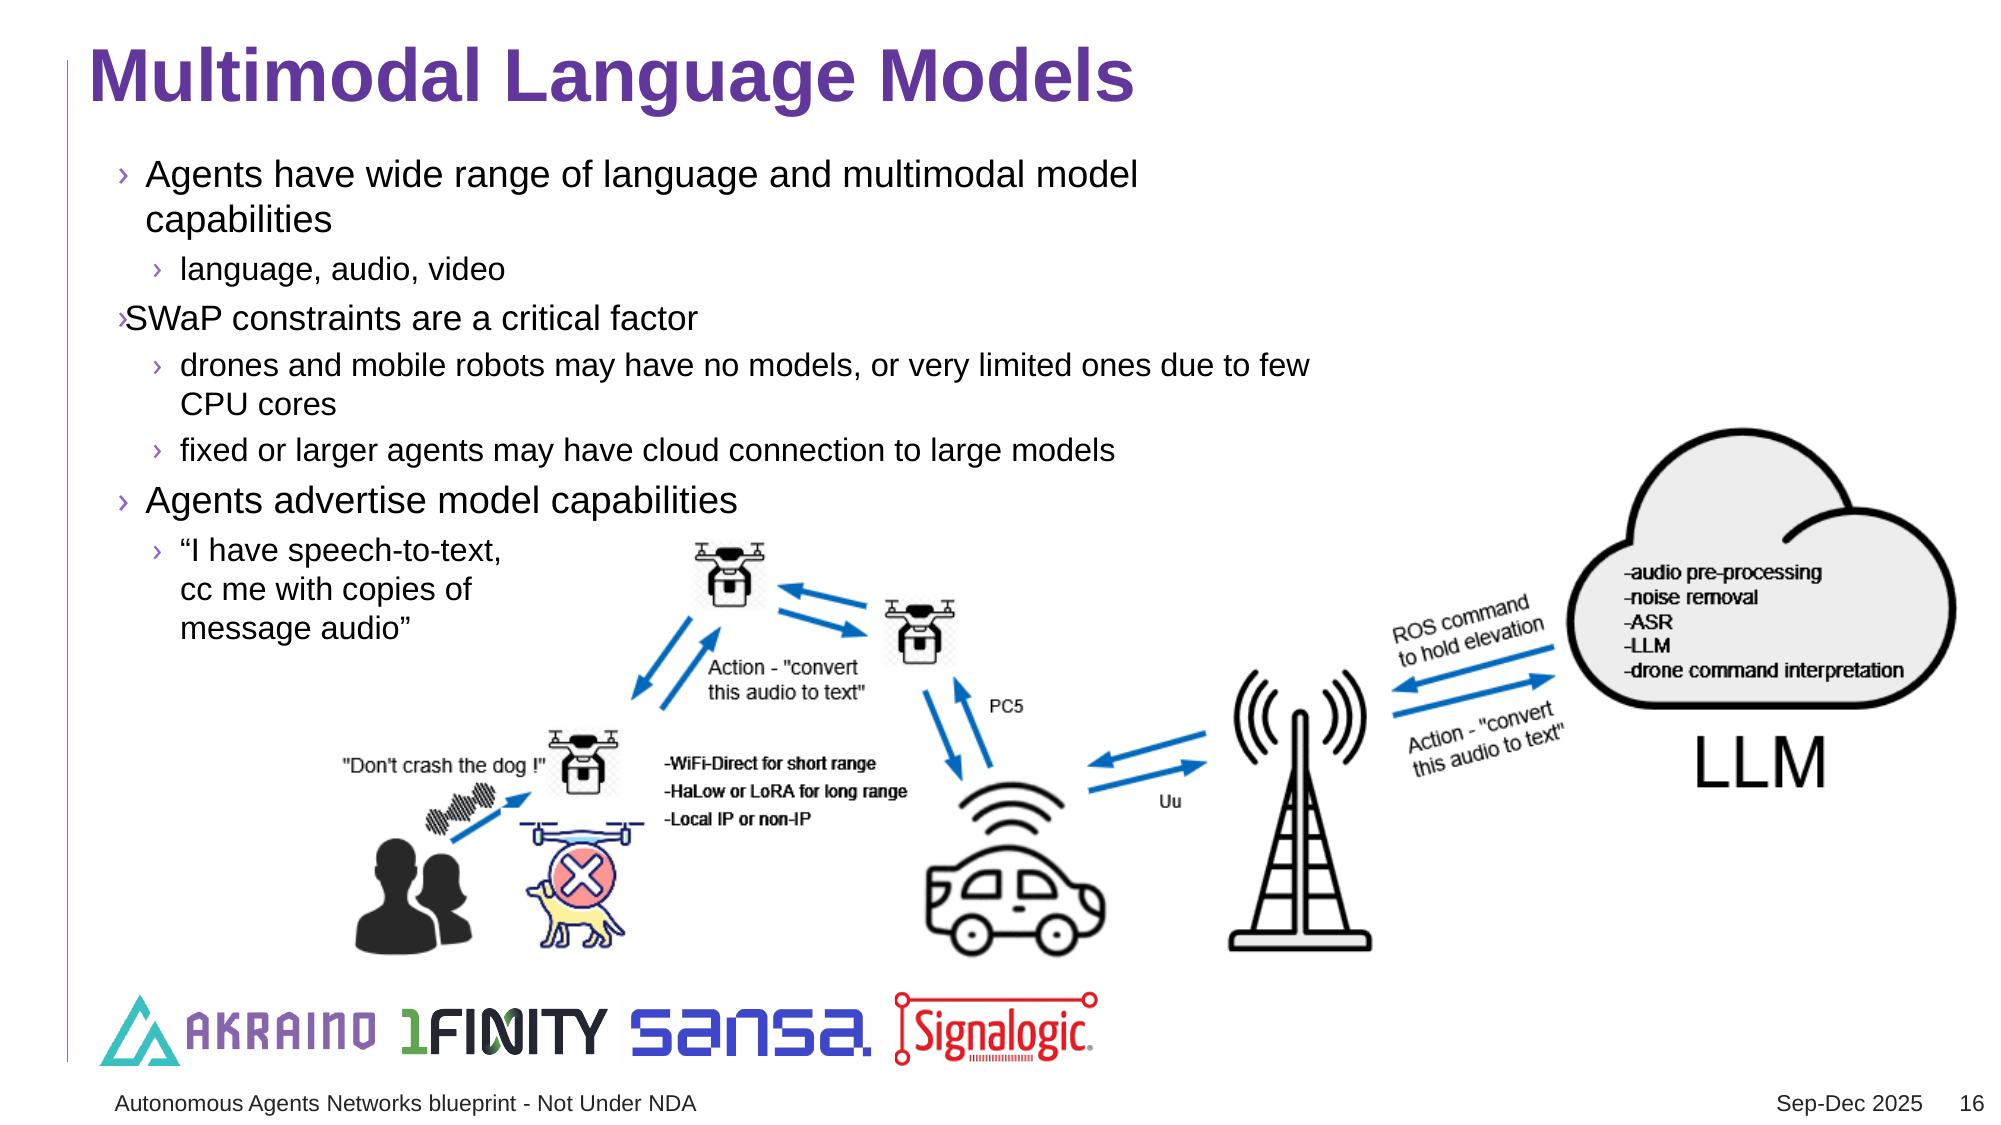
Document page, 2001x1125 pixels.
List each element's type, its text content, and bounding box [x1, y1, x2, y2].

title Multimodal Language Models [73, 0, 1985, 154]
picture [402, 1007, 608, 1055]
picture [895, 989, 1098, 1069]
footer Autonomous Agents Networks blueprint - Not Under NDA [99, 1080, 740, 1125]
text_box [340, 398, 1958, 972]
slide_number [1727, 1080, 1939, 1125]
list Agents have wide range of language and multimodal model capabilities language, audio, video SWaP constraints are a critical factor drones and mobile robots may have no models, or very limited ones due to few CPU cores fixed or larger agents may have cloud connection to large models Agents advertise model capabilities “I have speech-to-text, cc me with copies of message audio” [102, 141, 1341, 660]
picture [99, 994, 375, 1066]
picture [619, 1000, 882, 1066]
slide_number 16 [1939, 1080, 2000, 1125]
